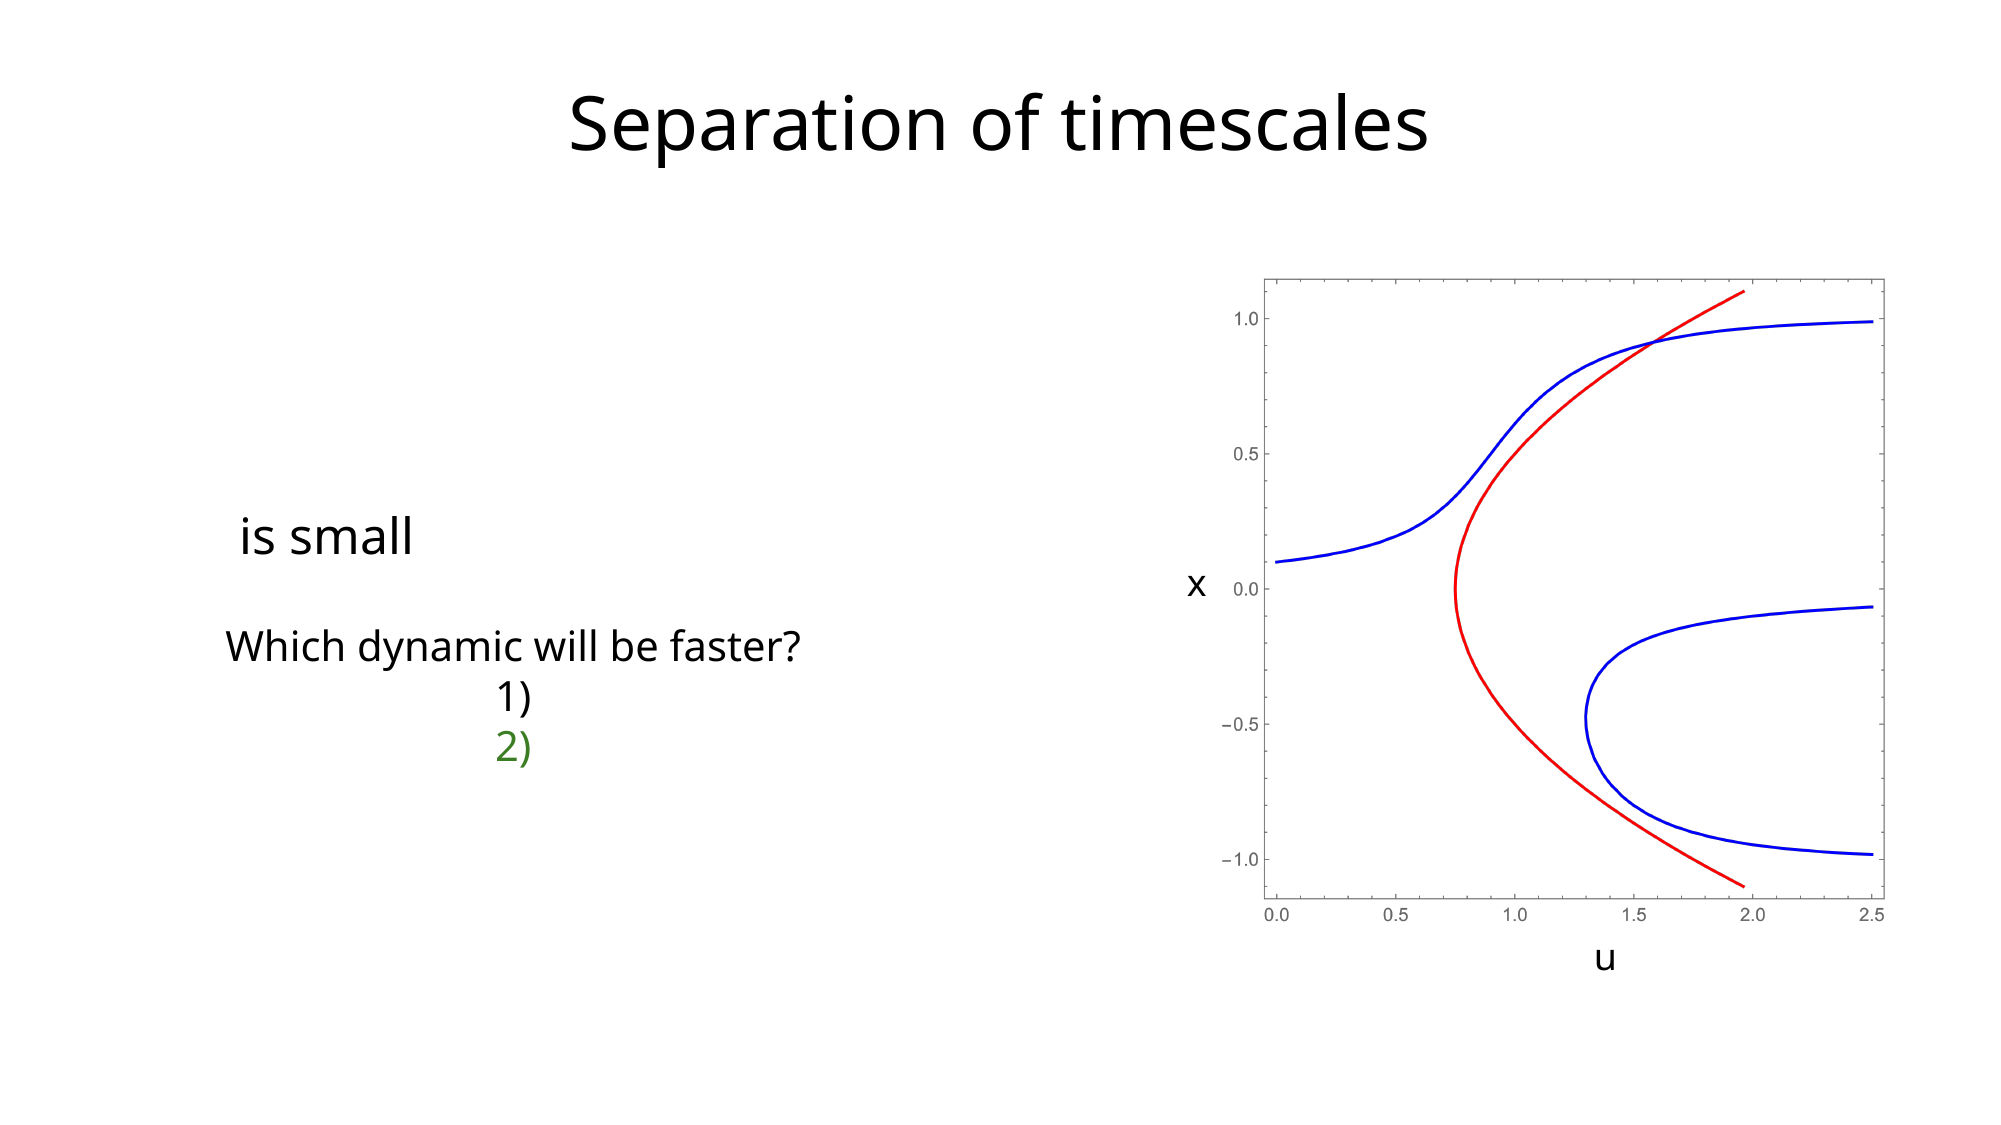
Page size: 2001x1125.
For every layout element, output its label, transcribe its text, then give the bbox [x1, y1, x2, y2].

text_box Which dynamic will be faster? 1) 2) [166, 612, 861, 778]
text_box u [1579, 927, 1629, 986]
text_box x [1172, 551, 1220, 612]
picture [1220, 277, 1886, 927]
text_box Separation of timescales [137, 53, 1863, 199]
